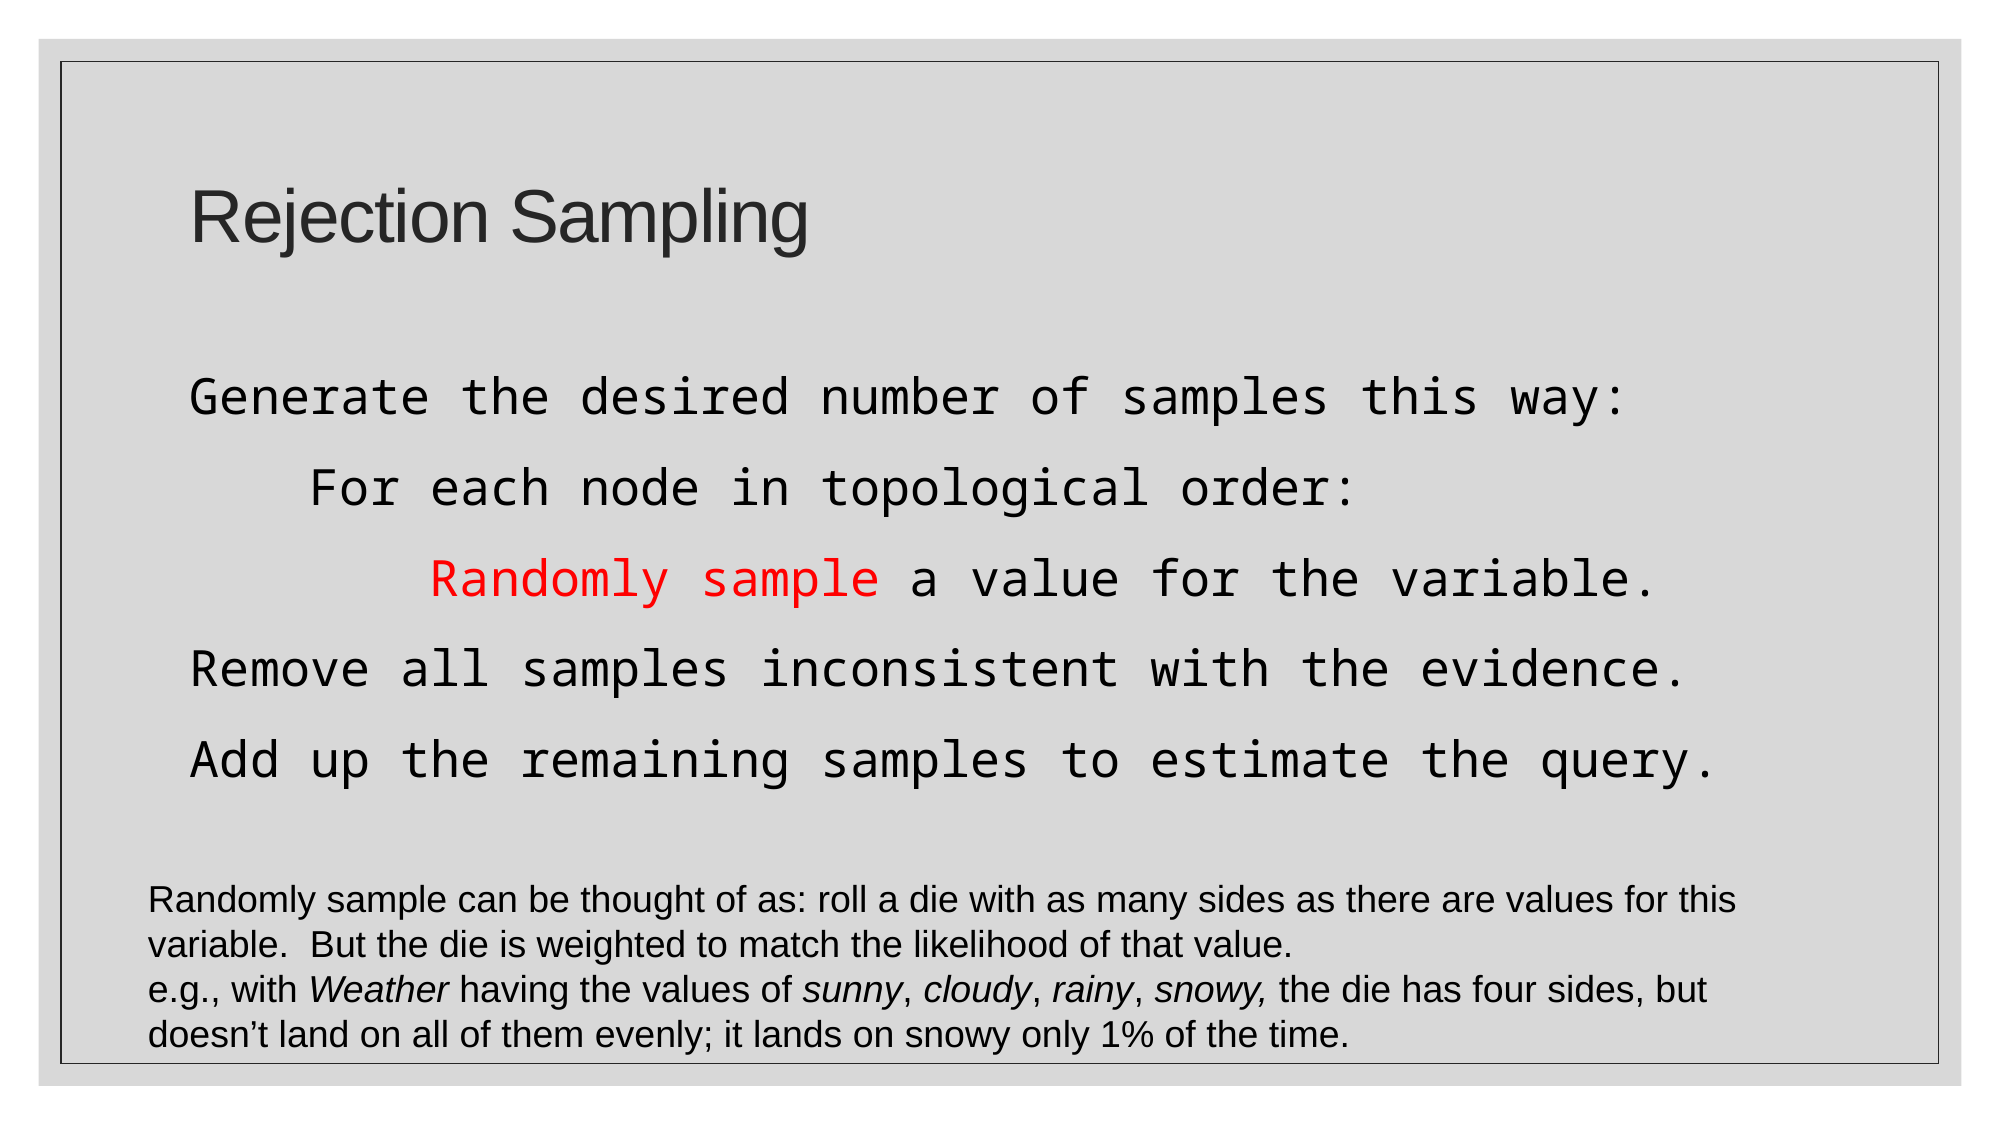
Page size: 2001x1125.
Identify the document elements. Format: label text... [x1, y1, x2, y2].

title Rejection Sampling [174, 105, 1825, 331]
text_box Randomly sample can be thought of as: roll a die with as many sides as there are values for this variable. But the die is weighted to match the likelihood of that value. e.g., with Weather having the values of sunny, cloudy, rainy, snowy, the die has four sides, but doesn’t land on all of them evenly; it lands on snowy only 1% of the time. [133, 868, 1805, 1063]
list Generate the desired number of samples this way: For each node in topological order: Randomly sample a value for the variable. Remove all samples inconsistent with the evidence. Add up the remaining samples to estimate the query. [174, 345, 1892, 977]
